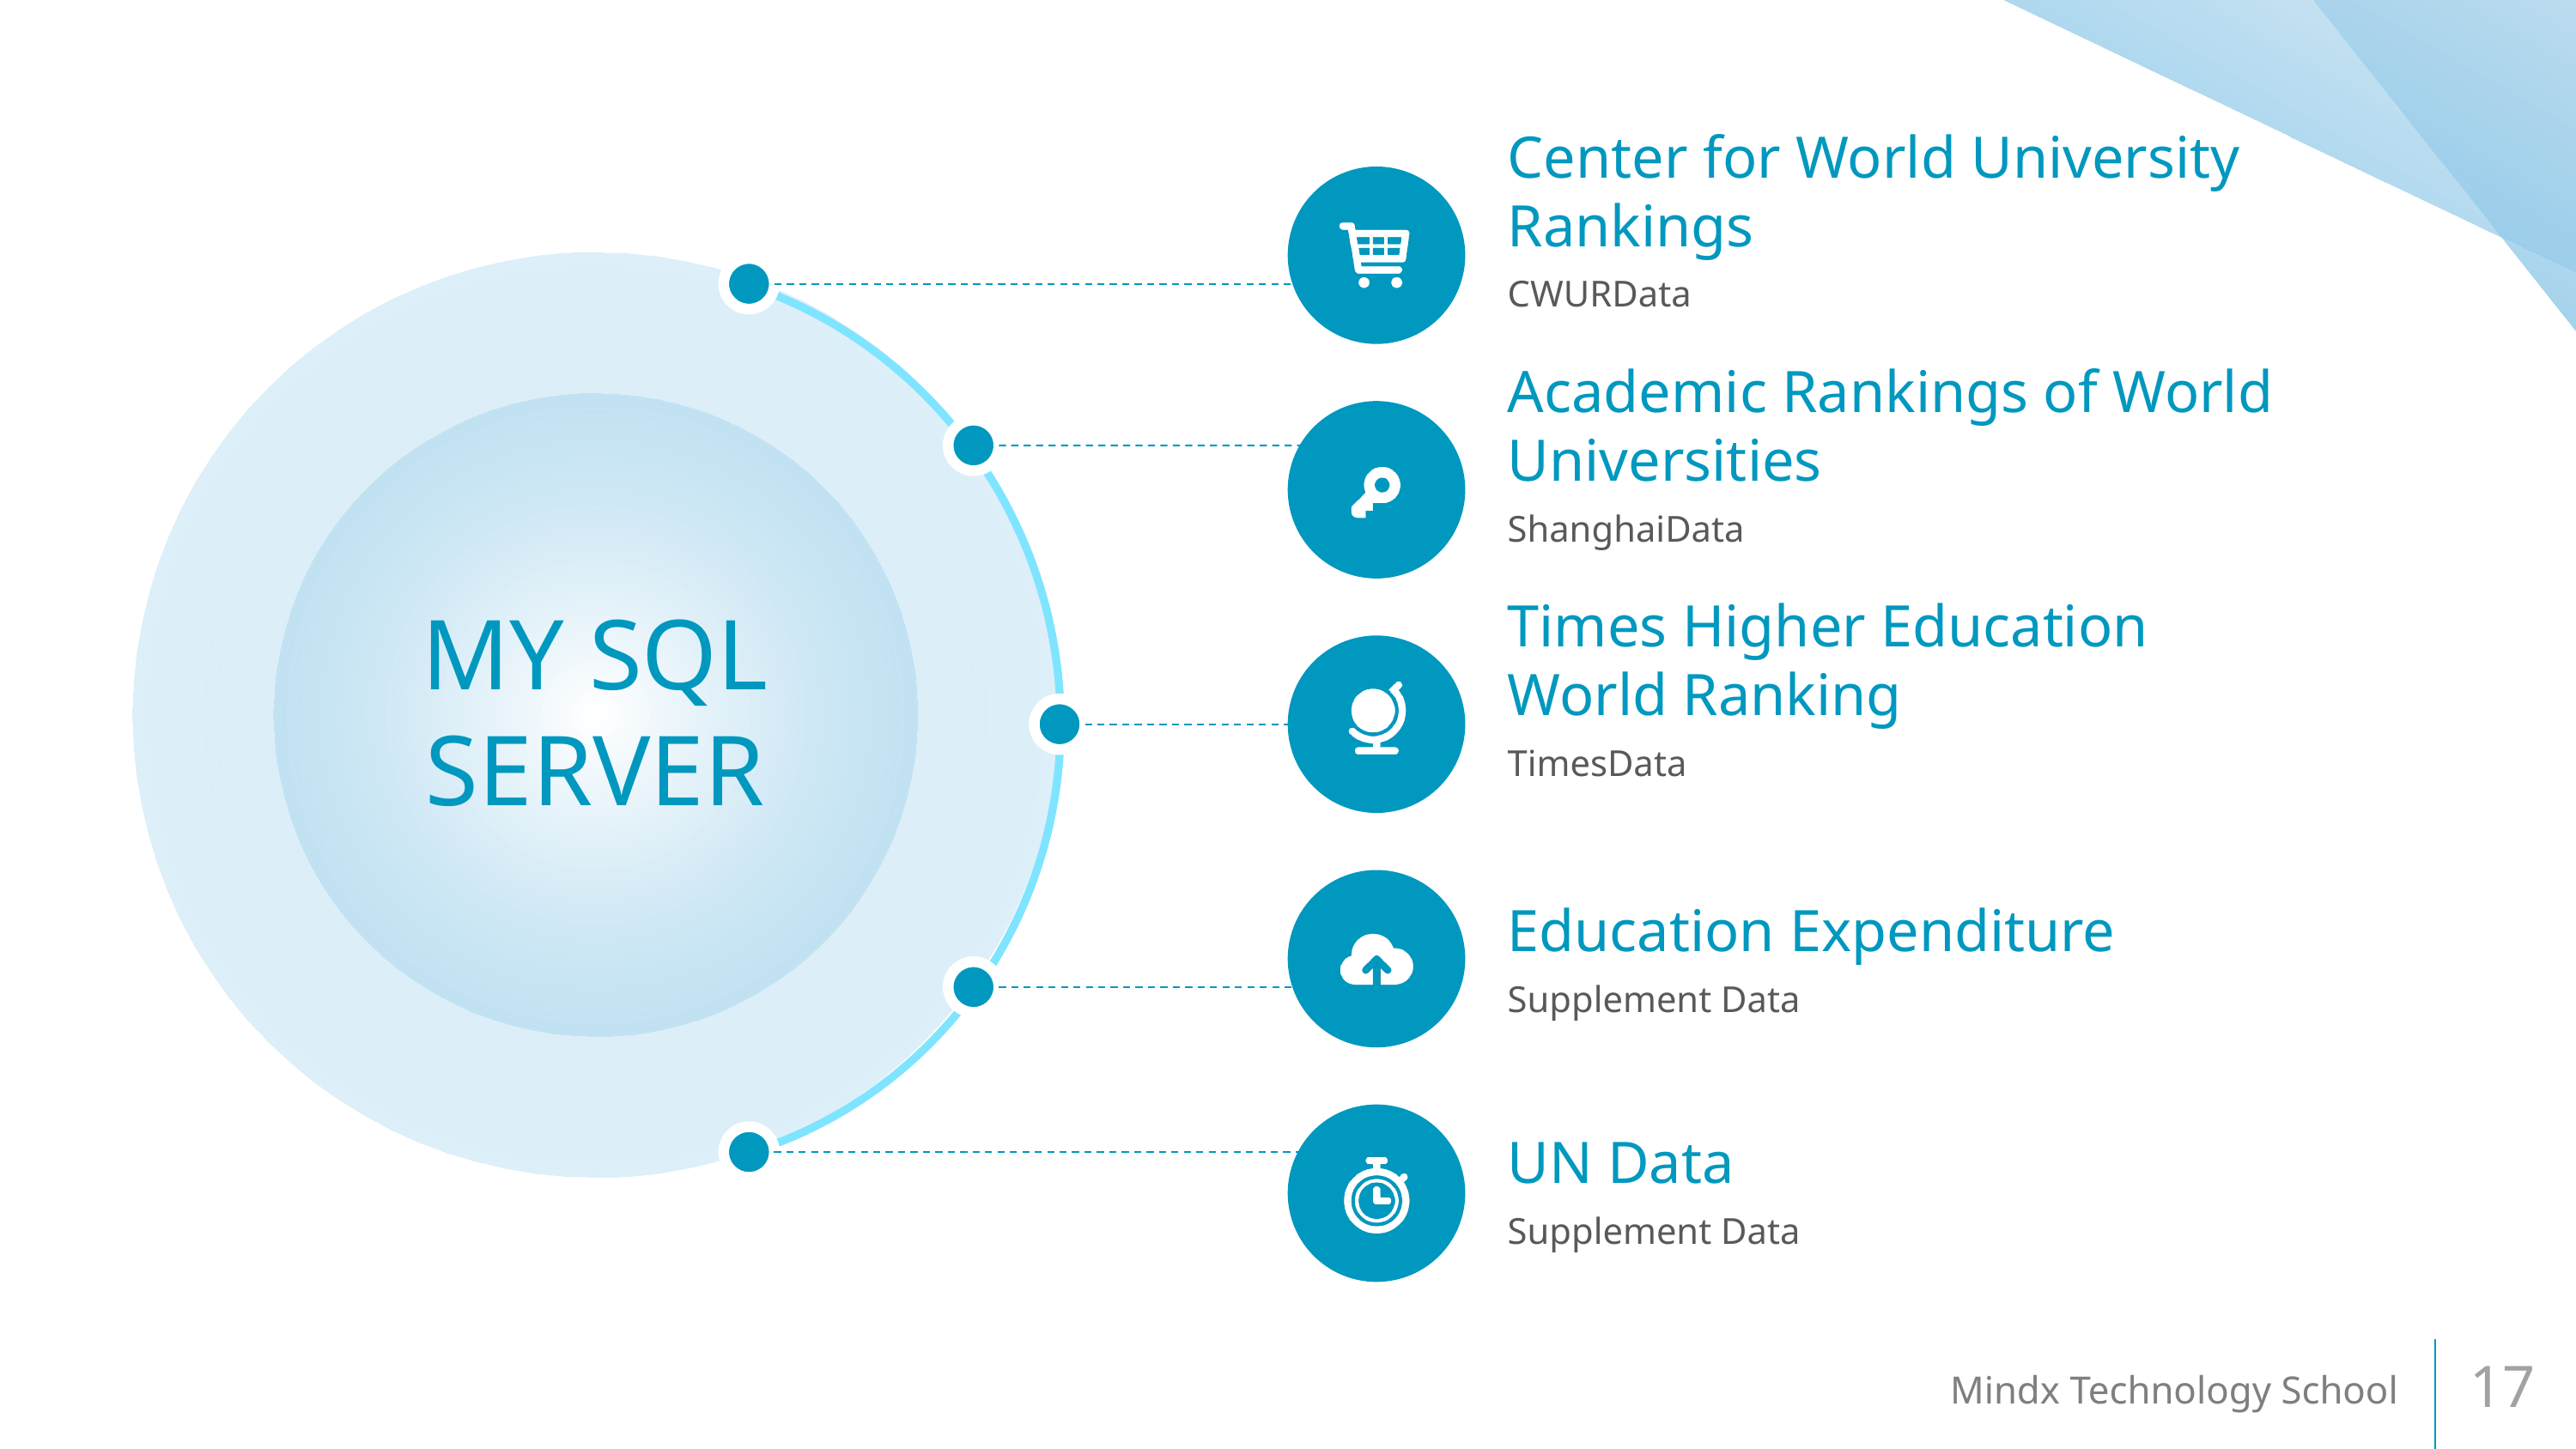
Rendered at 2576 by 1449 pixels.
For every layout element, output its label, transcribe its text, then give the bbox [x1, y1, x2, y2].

picture [1352, 689, 1394, 732]
list Supplement Data [1484, 1188, 2474, 1271]
list CWURData [1484, 251, 2474, 334]
list Center for World University Rankings [1484, 149, 2347, 251]
slide_number ‹#› [2446, 1350, 2575, 1428]
list ShanghaiData [1484, 486, 2474, 568]
list Academic Rankings of World Universities [1484, 384, 2347, 486]
picture [1345, 1157, 1409, 1233]
list UN Data [1484, 1086, 2347, 1188]
picture [1359, 278, 1369, 288]
list Education Expenditure [1484, 855, 2347, 956]
picture [1340, 223, 1409, 273]
list Supplement Data [1484, 956, 2474, 1040]
title MY SQL SERVER [252, 401, 938, 832]
picture [1350, 682, 1406, 754]
picture [1392, 278, 1401, 288]
picture [1340, 934, 1413, 985]
picture [1352, 468, 1400, 518]
list TimesData [1484, 720, 2474, 803]
footer Mindx Technology School [1326, 1350, 2421, 1428]
list Times Higher Education World Ranking [1484, 618, 2347, 720]
